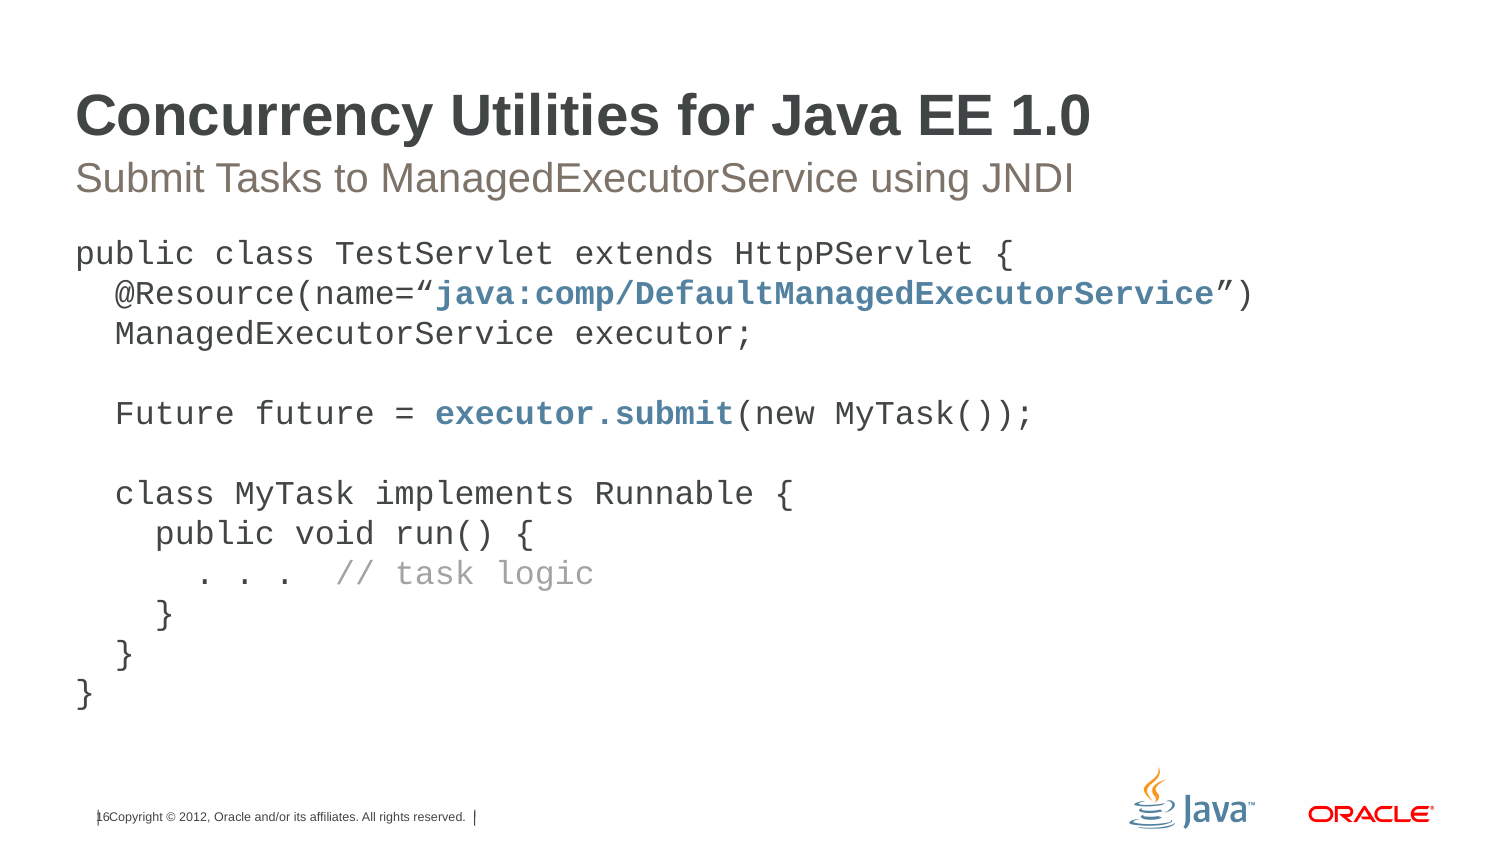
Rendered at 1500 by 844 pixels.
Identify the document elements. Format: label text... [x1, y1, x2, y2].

title Concurrency Utilities for Java EE 1.0 [75, 78, 1425, 149]
list public class TestServlet extends HttpPServlet { @Resource(name=“java:comp/DefaultManagedExecutorService”) ManagedExecutorService executor; Future future = executor.submit(new MyTask()); class MyTask implements Runnable { public void run() { . . . // task logic } } } [75, 231, 1425, 734]
picture [1293, 790, 1445, 838]
list Submit Tasks to ManagedExecutorService using JNDI [75, 150, 1425, 201]
picture [1109, 762, 1266, 834]
